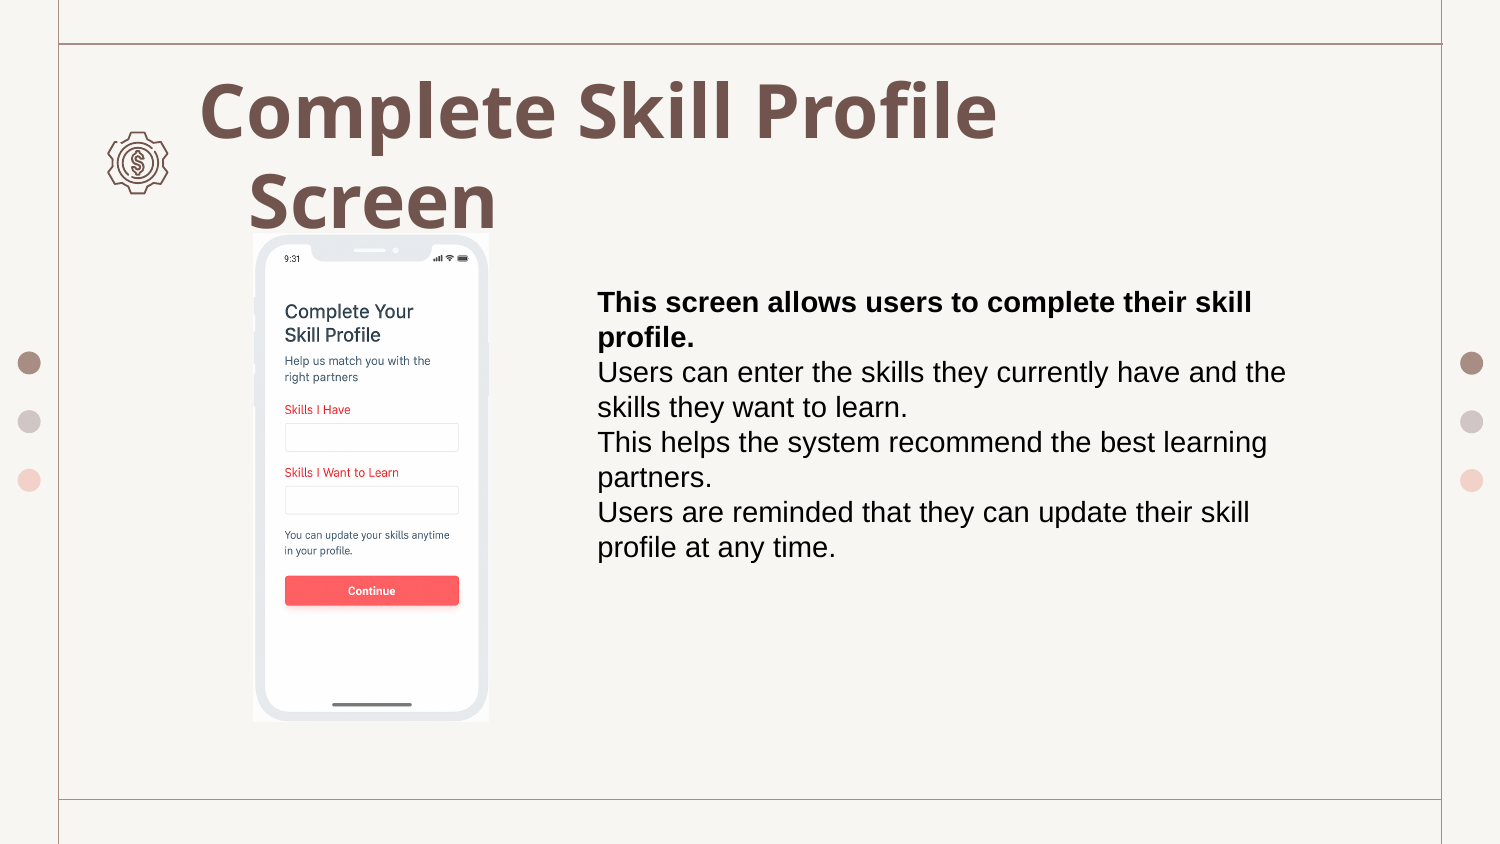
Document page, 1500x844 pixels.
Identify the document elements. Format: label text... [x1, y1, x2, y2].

text_box Complete Skill Profile Screen [159, 100, 1257, 207]
picture [253, 233, 490, 722]
text_box This screen allows users to complete their skill profile. Users can enter the skills they currently have and the skills they want to learn. This helps the system recommend the best learning partners. Users are reminded that they can update their skill profile at any time. [582, 276, 1336, 571]
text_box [106, 131, 169, 195]
